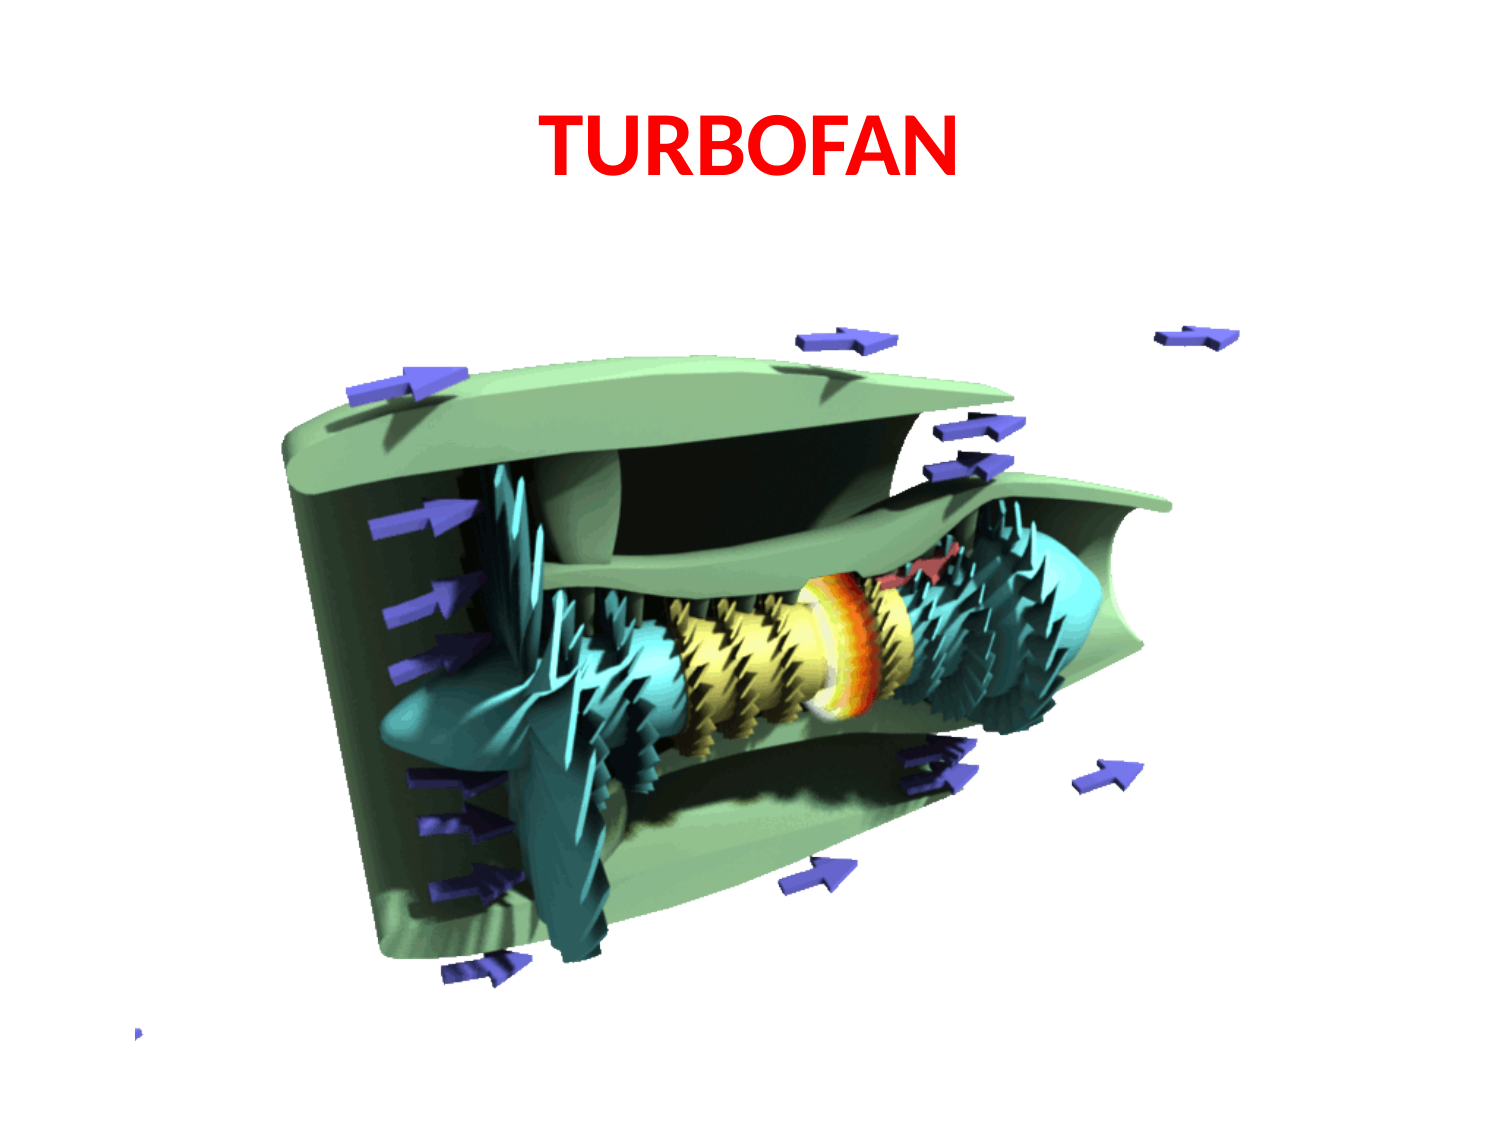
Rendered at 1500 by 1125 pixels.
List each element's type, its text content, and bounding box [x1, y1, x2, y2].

picture [135, 219, 1306, 1098]
title TURBOFAN [75, 45, 1425, 233]
